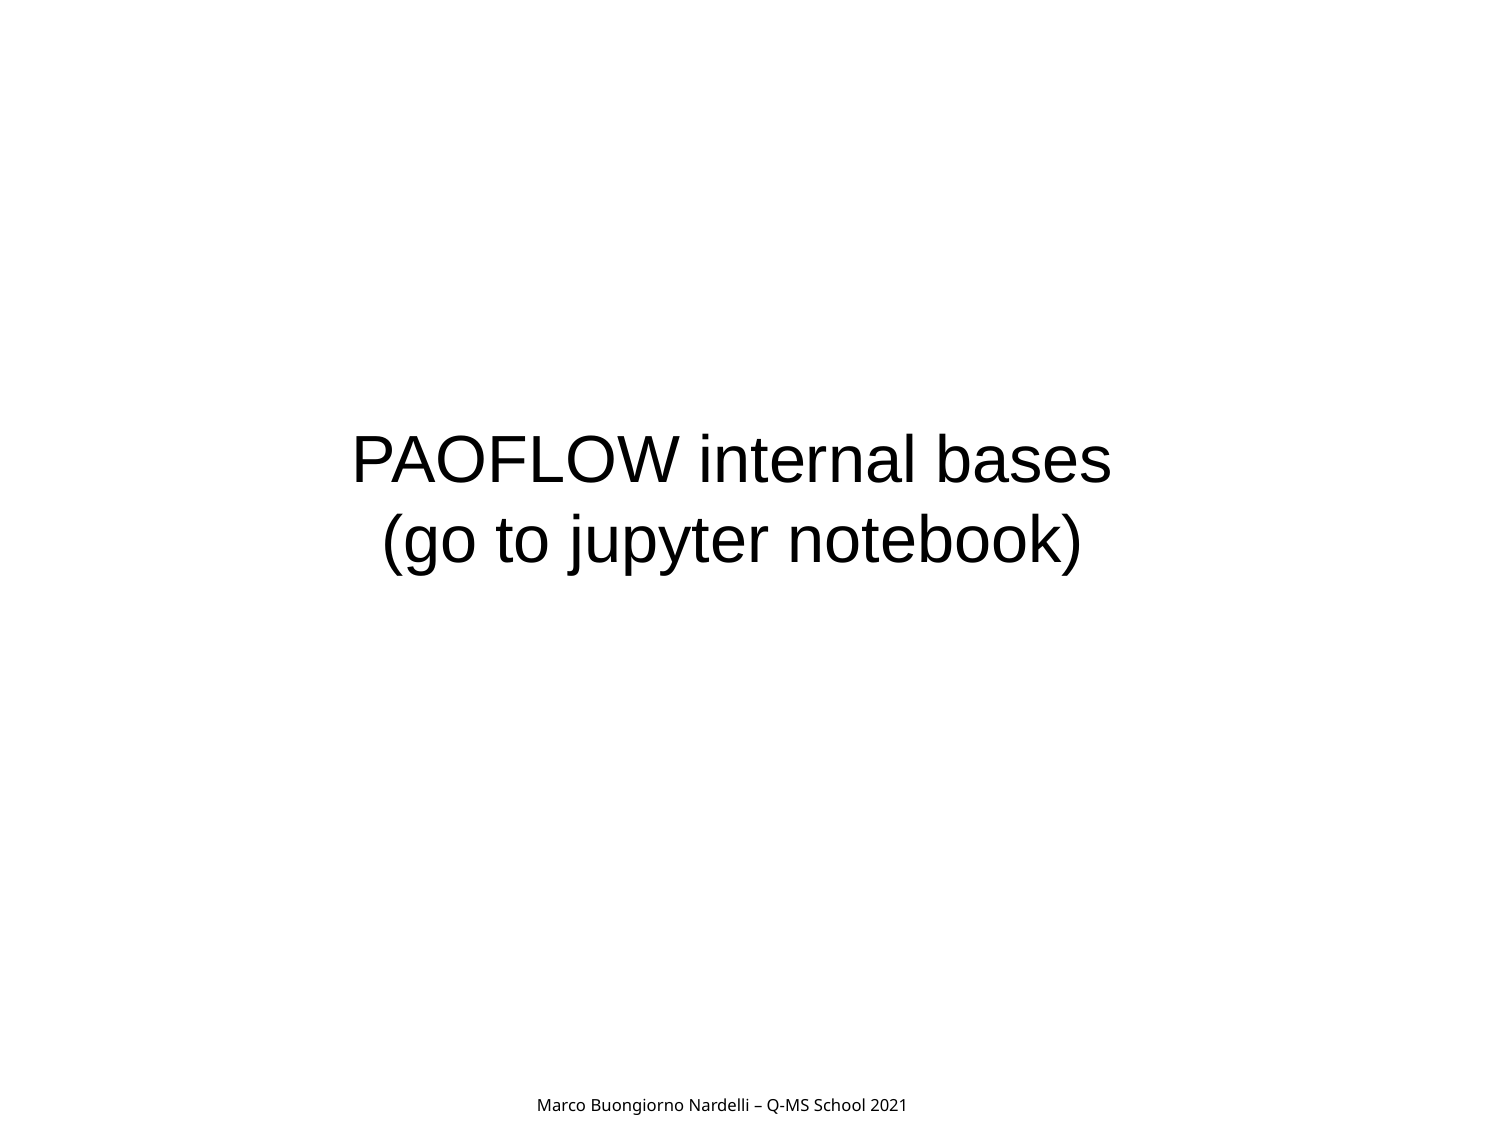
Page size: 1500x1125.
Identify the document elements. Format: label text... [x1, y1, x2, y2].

title PAOFLOW internal bases (go to jupyter notebook) [94, 328, 1371, 664]
